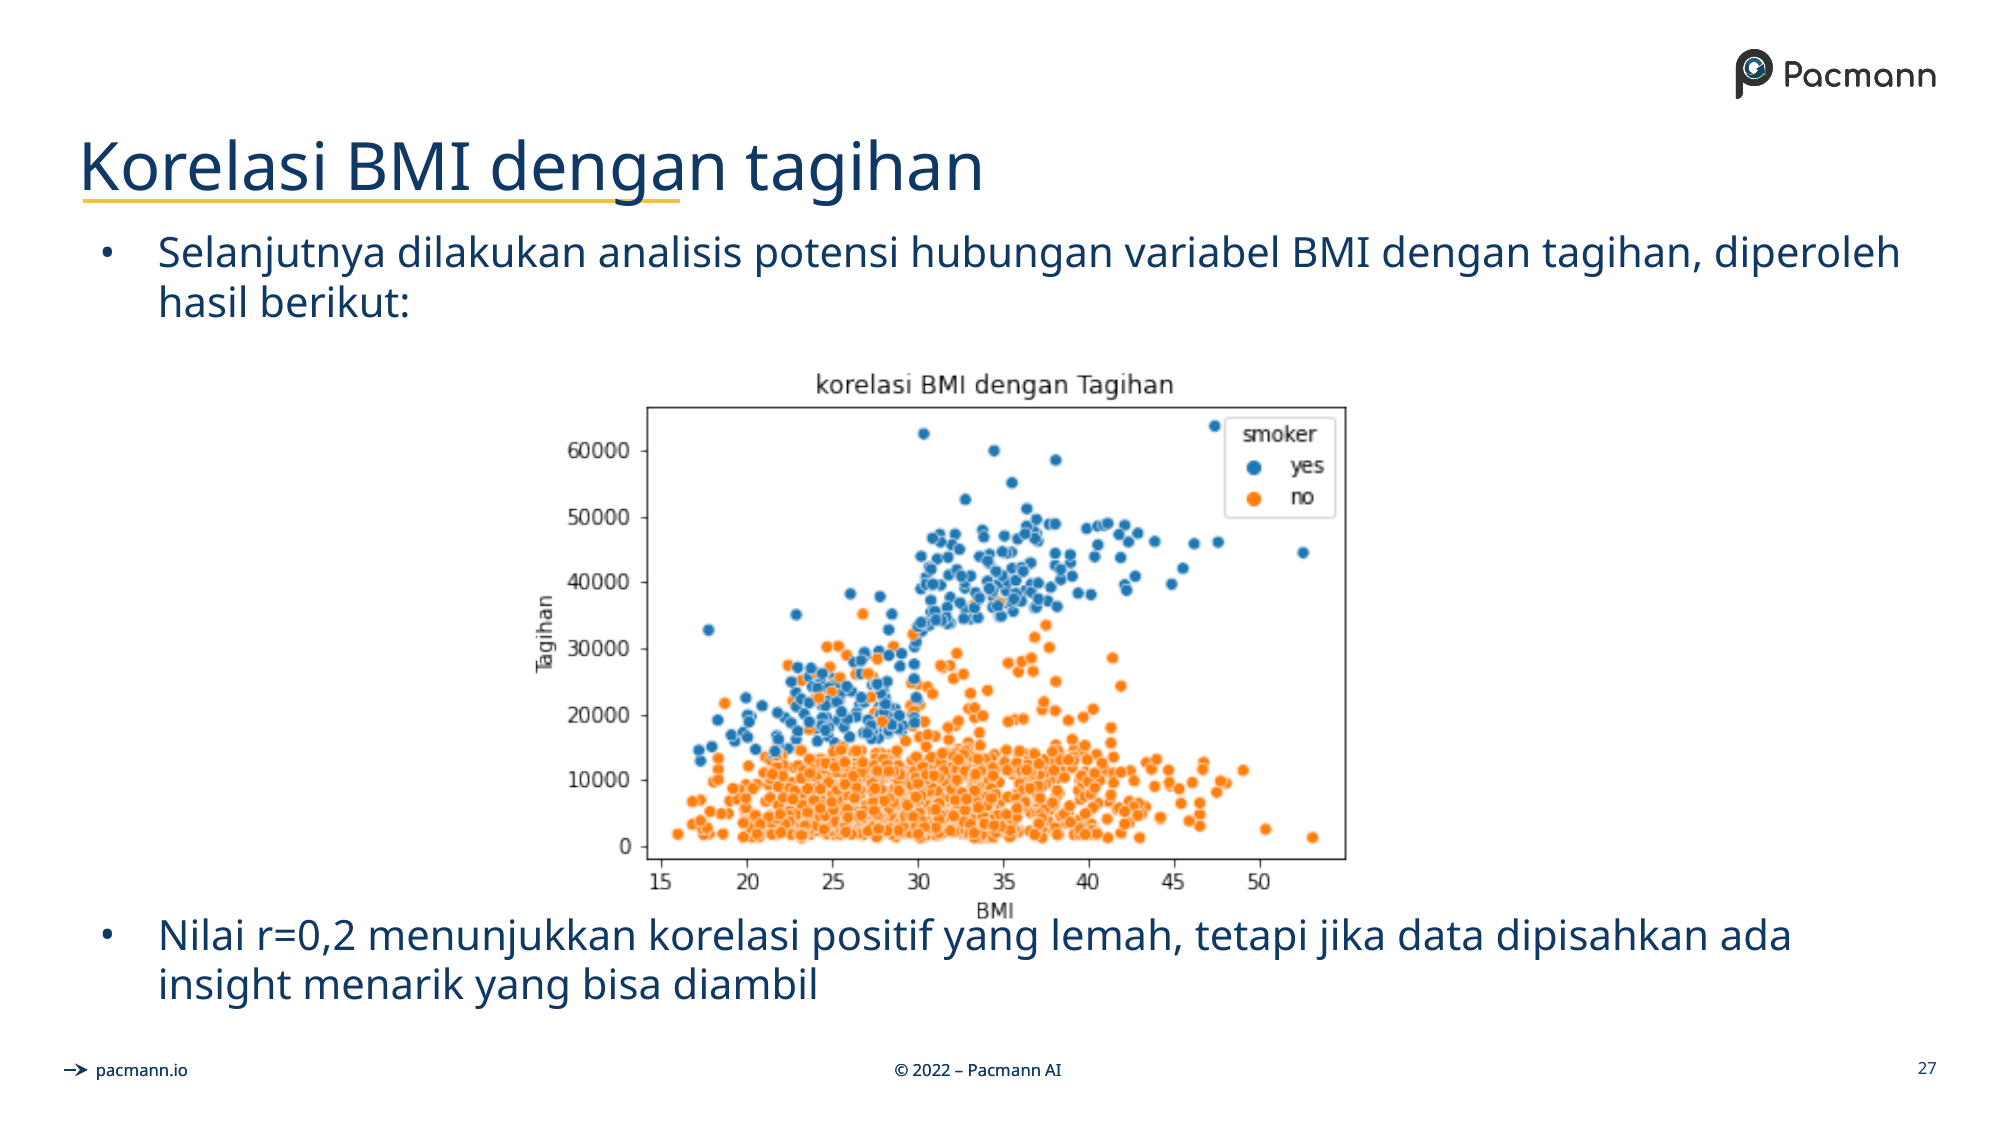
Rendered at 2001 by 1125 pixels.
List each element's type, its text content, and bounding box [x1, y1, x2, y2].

picture [1707, 36, 1966, 112]
title Korelasi BMI dengan tagihan [63, 59, 1935, 278]
picture [534, 333, 1435, 935]
text_box Selanjutnya dilakukan analisis potensi hubungan variabel BMI dengan tagihan, diperoleh hasil berikut: [67, 168, 1937, 334]
text_box Nilai r=0,2 menunjukkan korelasi positif yang lemah, tetapi jika data dipisahkan ada insight menarik yang bisa diambil [67, 850, 1937, 1016]
